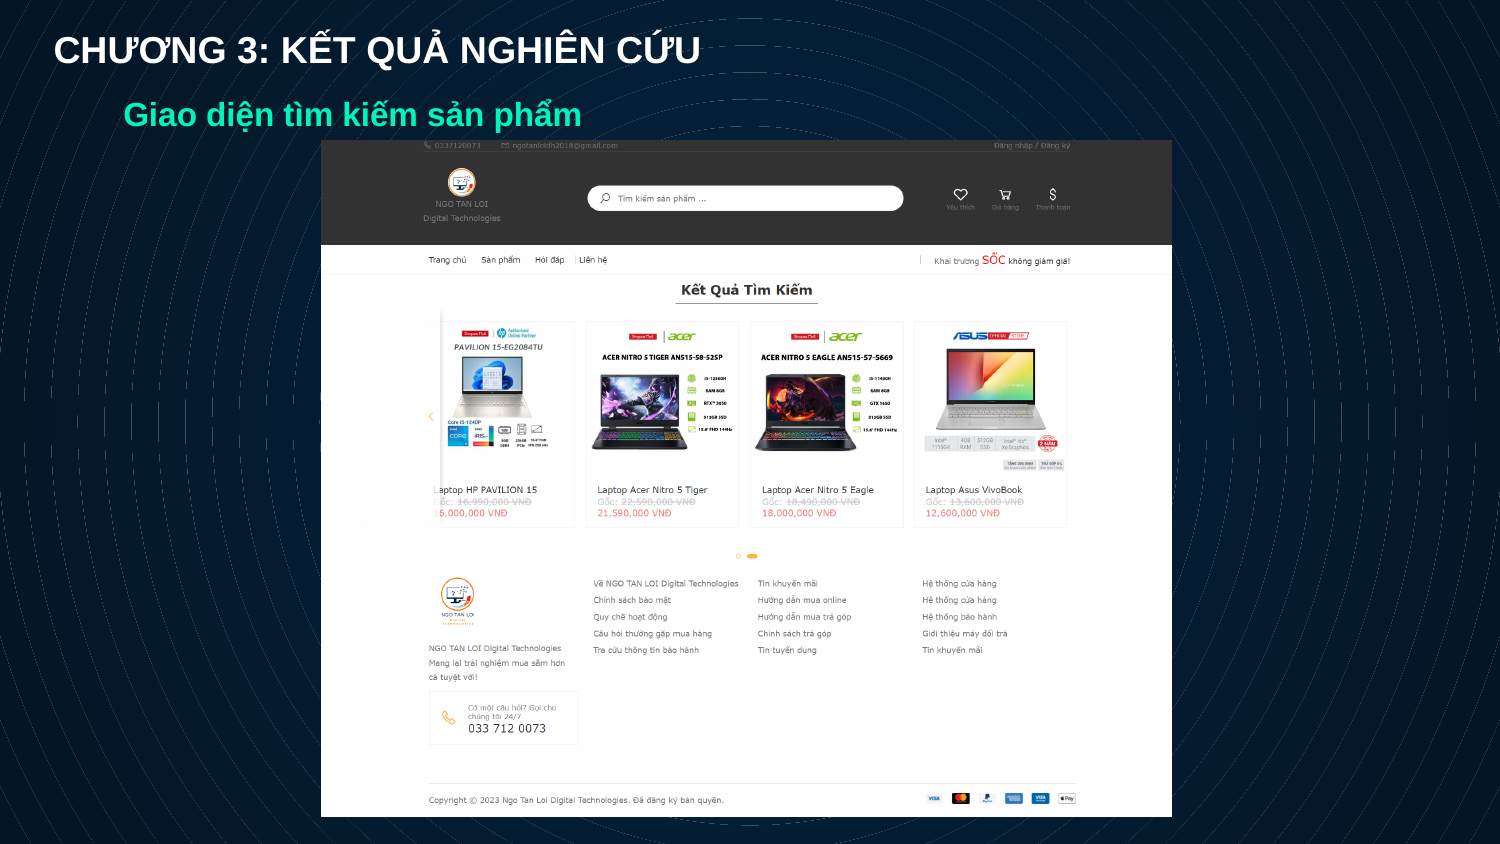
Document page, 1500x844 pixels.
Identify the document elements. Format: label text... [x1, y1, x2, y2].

text_box Giao diện tìm kiếm sản phẩm [108, 85, 598, 140]
text_box CHƯƠNG 3: KẾT QUẢ NGHIÊN CỨU [38, 18, 717, 78]
picture [321, 140, 1173, 817]
